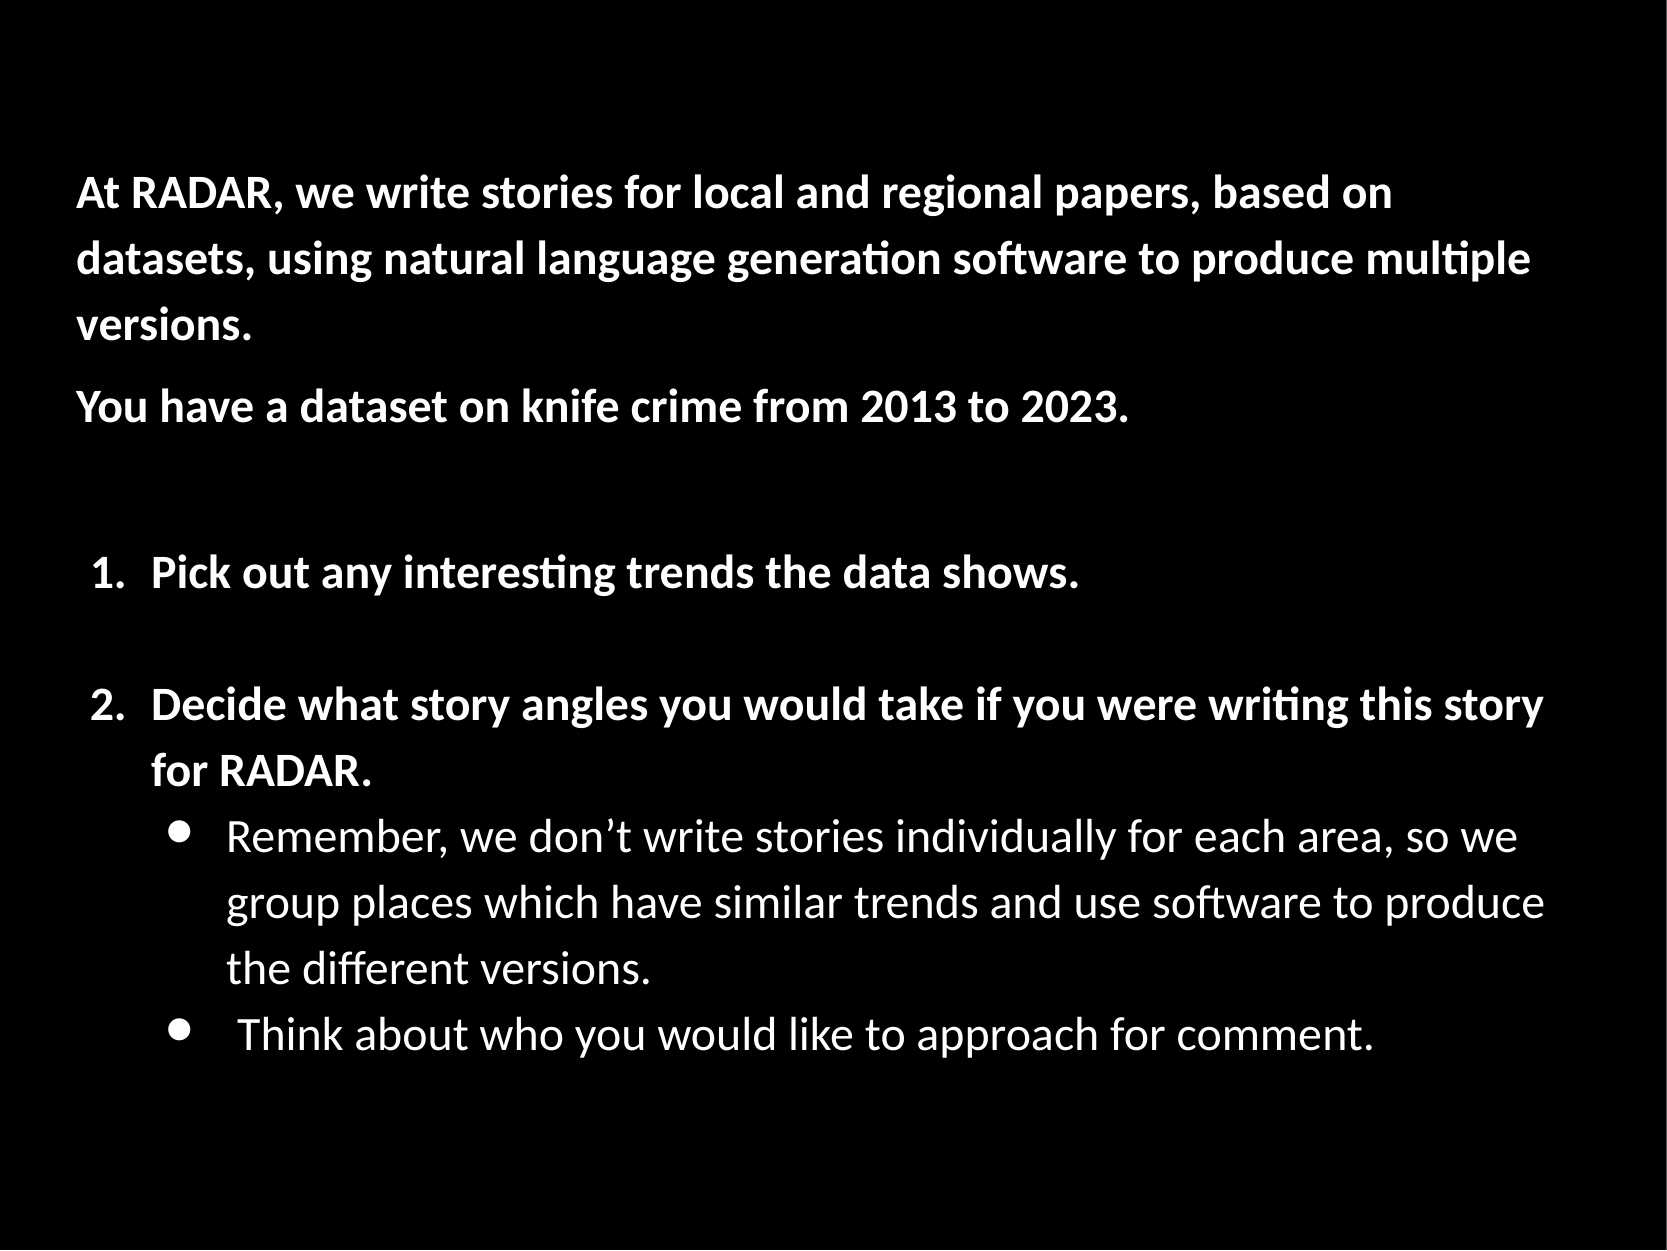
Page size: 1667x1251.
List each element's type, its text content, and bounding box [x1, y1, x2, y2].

text_box At RADAR, we write stories for local and regional papers, based on datasets, using natural language generation software to produce multiple versions. You have a dataset on knife crime from 2013 to 2023. Pick out any interesting trends the data shows. Decide what story angles you would take if you were writing this story for RADAR. Remember, we don’t write stories individually for each area, so we group places which have similar trends and use software to produce the different versions. Think about who you would like to approach for comment. [61, 0, 1593, 1214]
